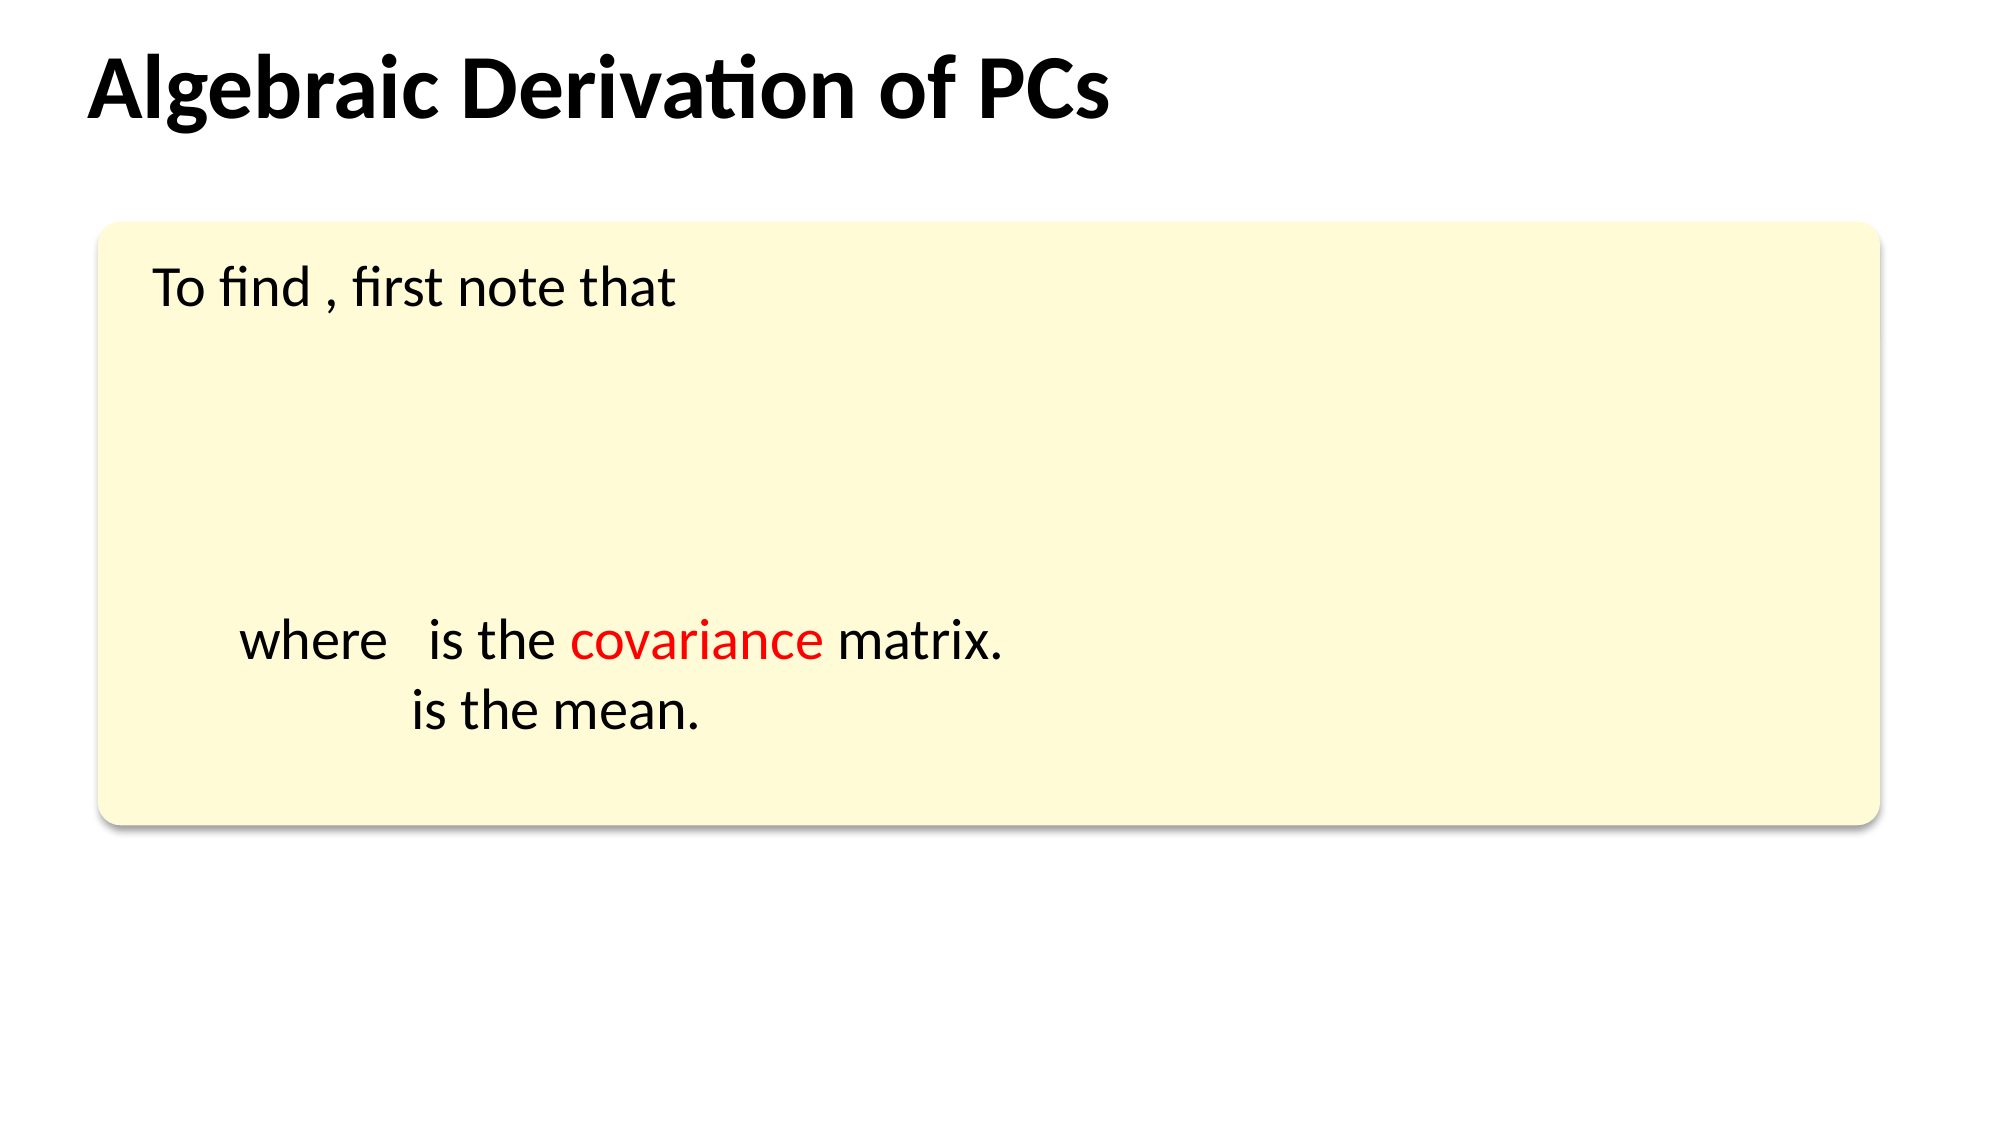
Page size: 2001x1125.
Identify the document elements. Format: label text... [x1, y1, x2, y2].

text_box [97, 221, 1881, 826]
text_box Algebraic Derivation of PCs [72, 19, 1127, 145]
